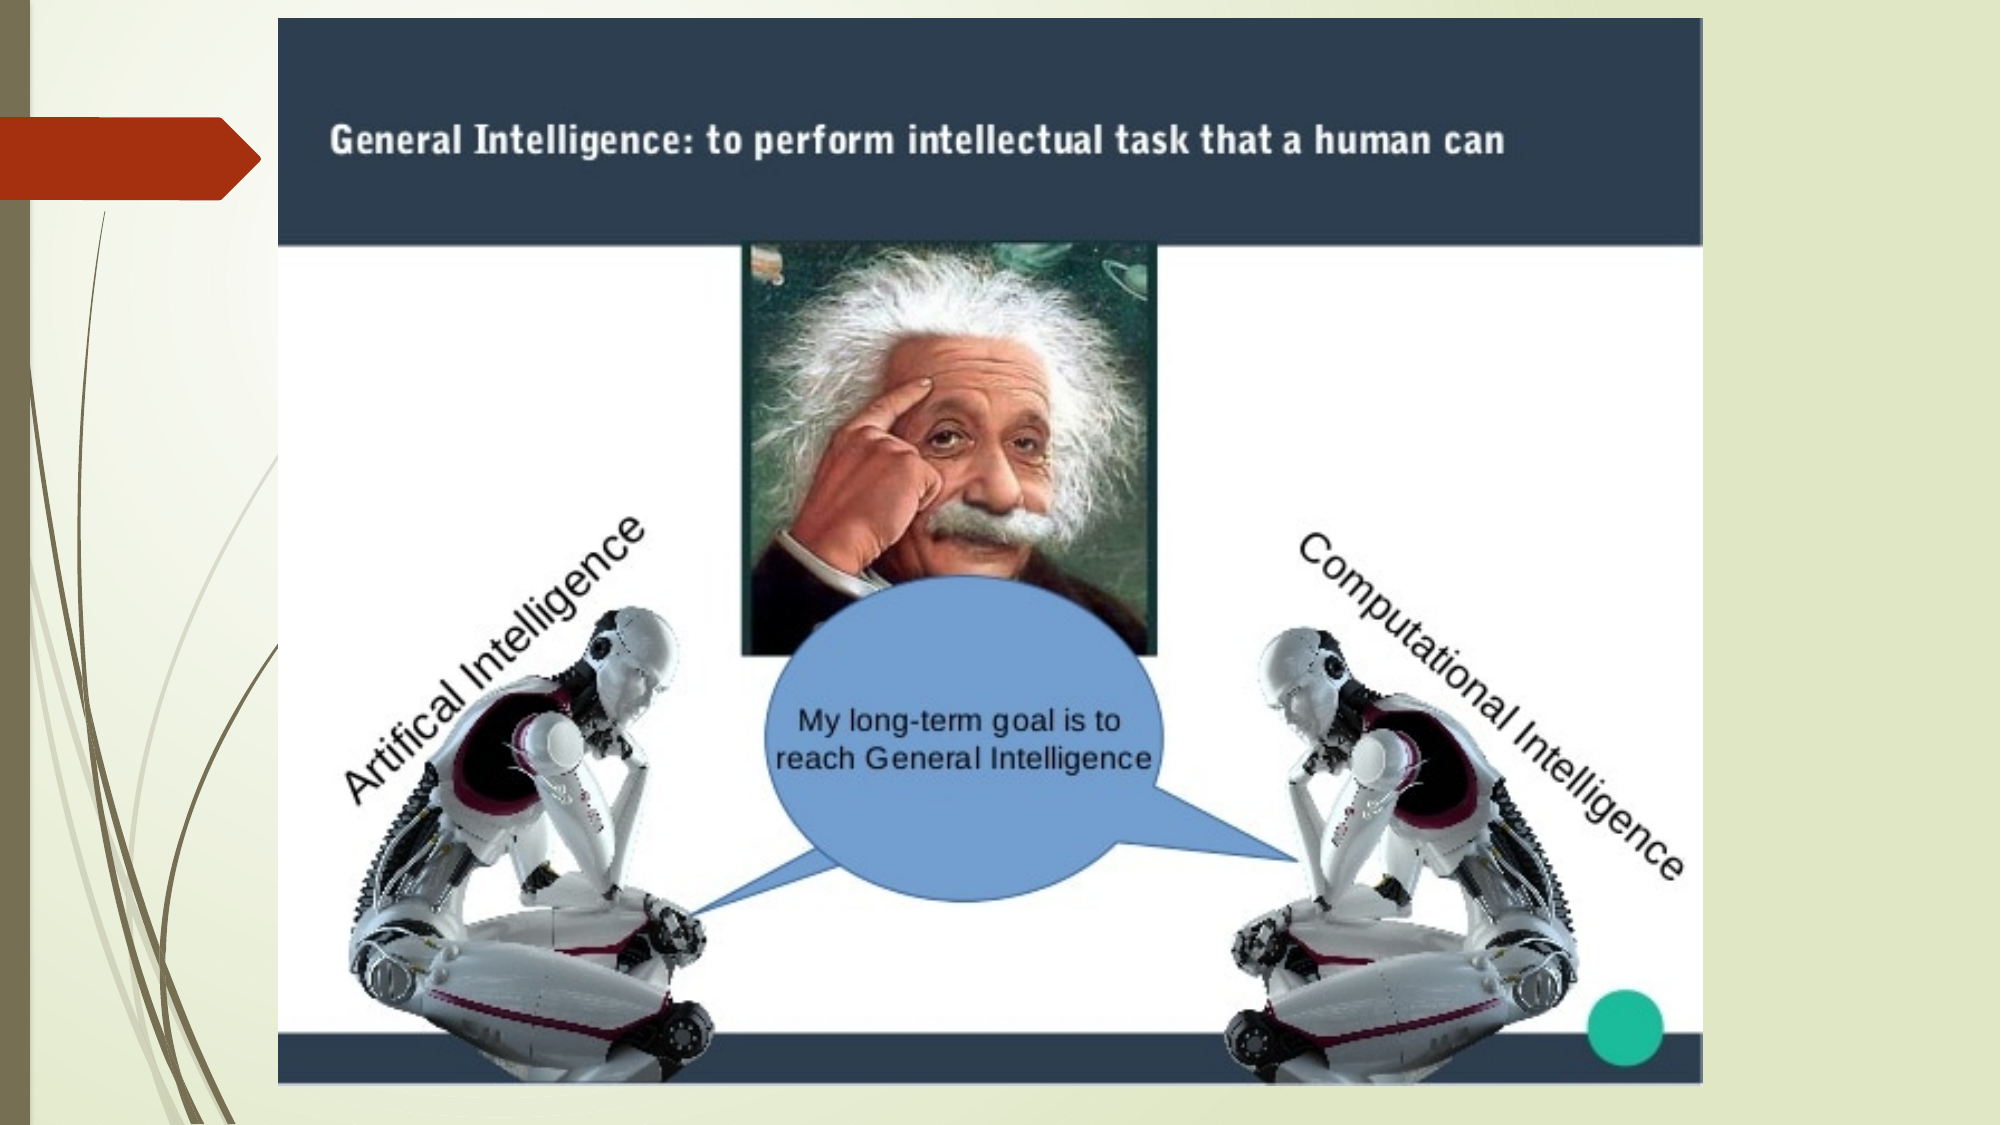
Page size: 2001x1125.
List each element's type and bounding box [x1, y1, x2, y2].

picture [278, 18, 1703, 1087]
